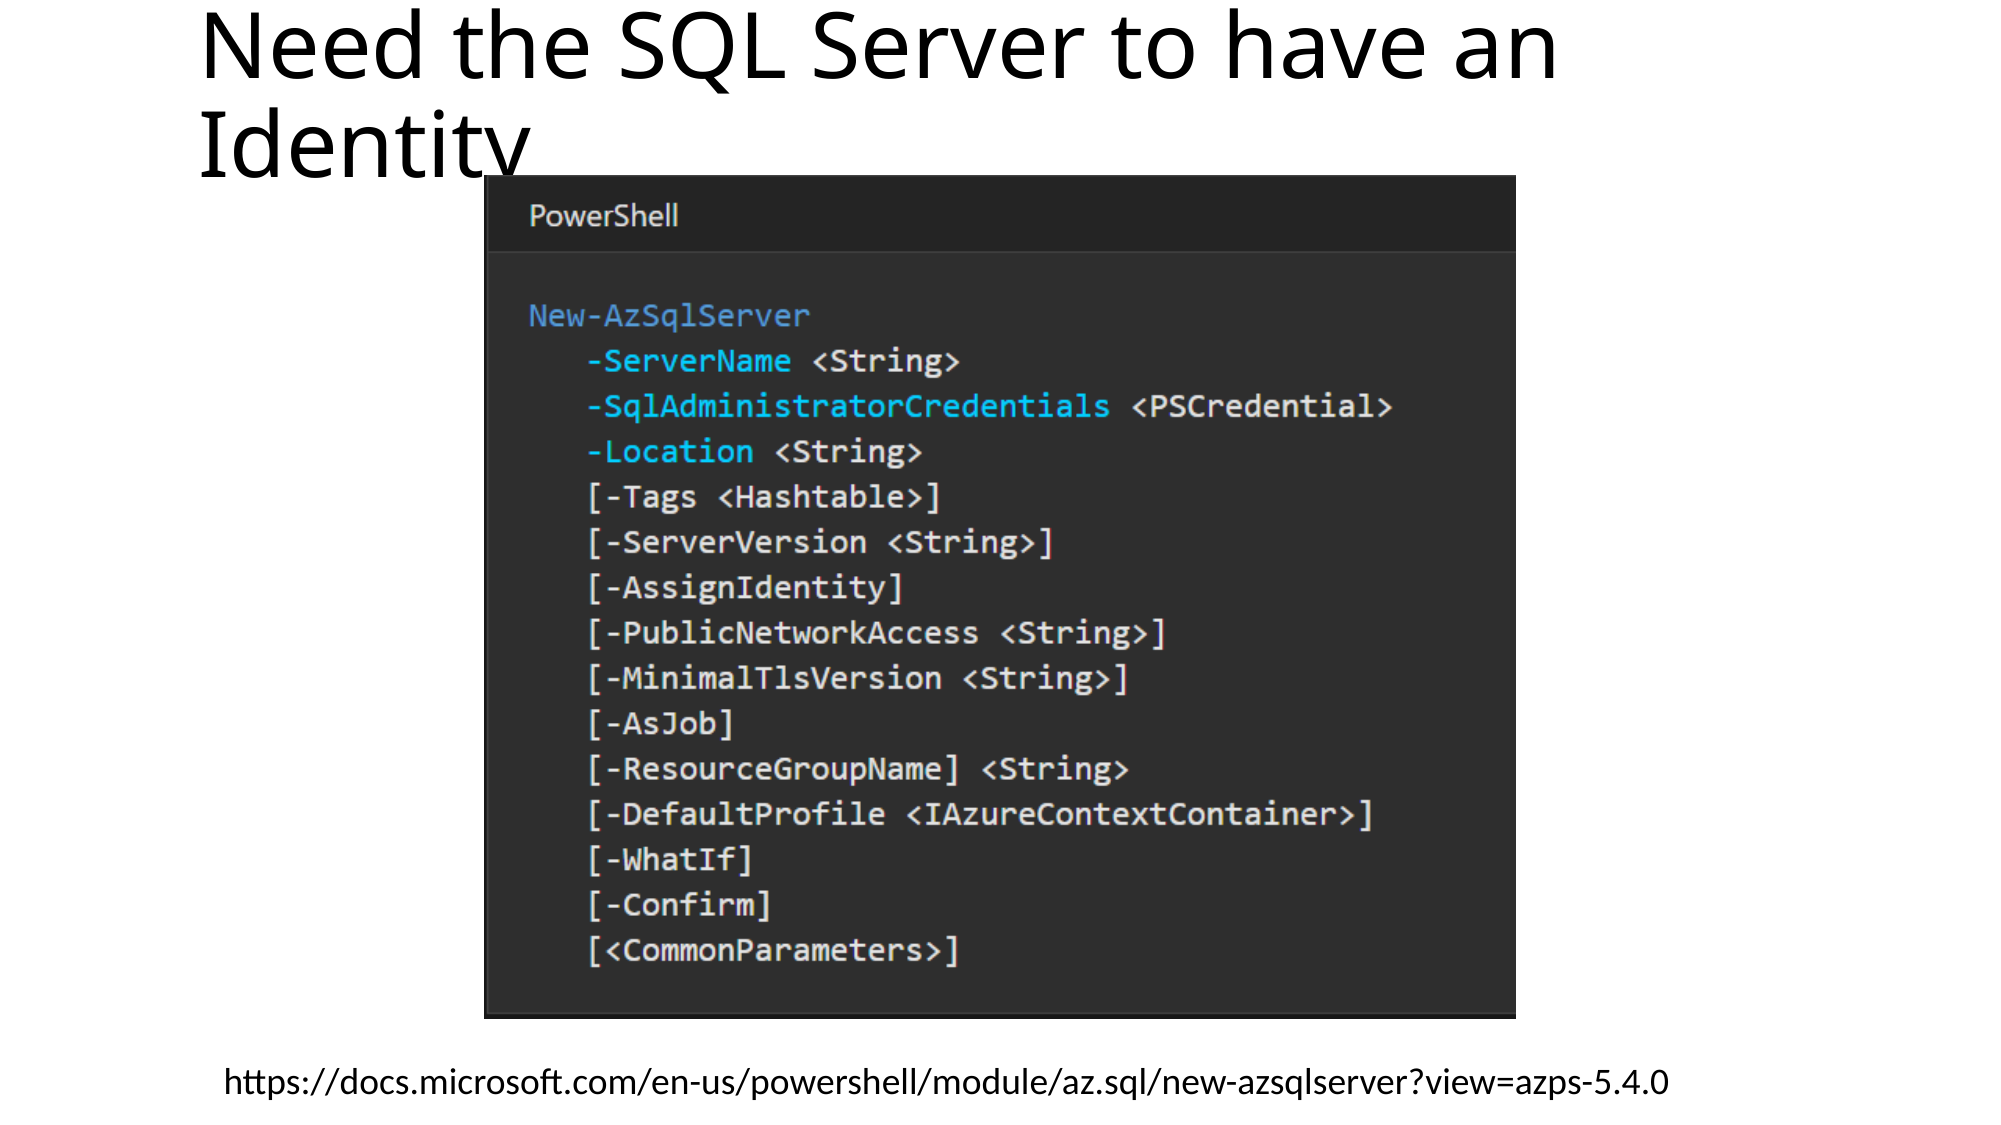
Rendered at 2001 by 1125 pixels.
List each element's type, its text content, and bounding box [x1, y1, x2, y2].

text_box https://docs.microsoft.com/en-us/powershell/module/az.sql/new-azsqlserver?view=azps-5.4.0 [208, 1049, 1792, 1110]
title Need the SQL Server to have an Identity [183, 0, 1909, 208]
picture [484, 175, 1516, 1019]
